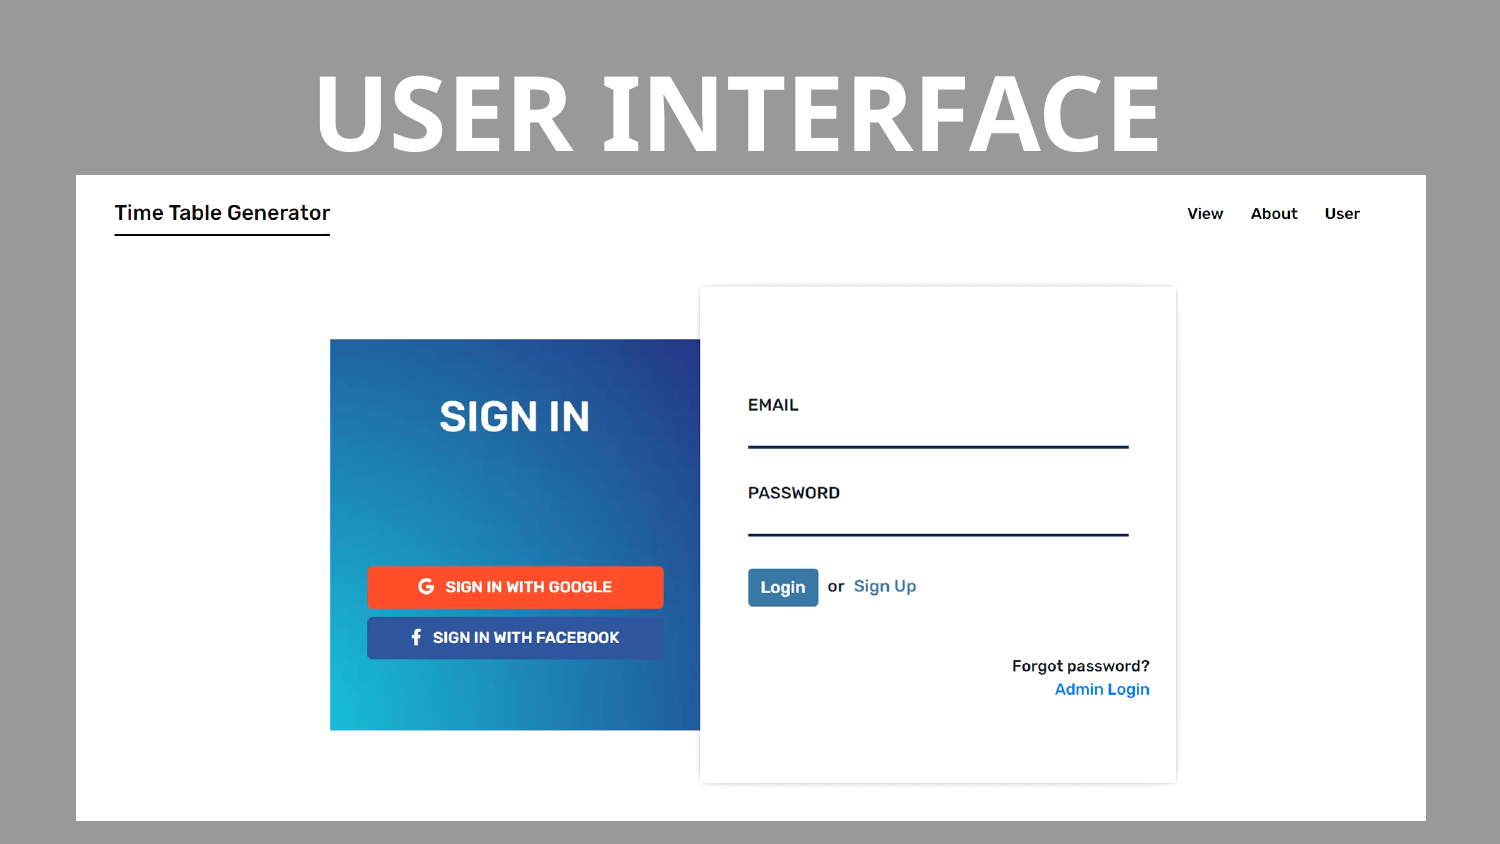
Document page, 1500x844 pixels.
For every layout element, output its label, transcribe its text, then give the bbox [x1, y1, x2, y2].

title USER INTERFACE [26, 35, 1476, 186]
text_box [75, 174, 1427, 822]
